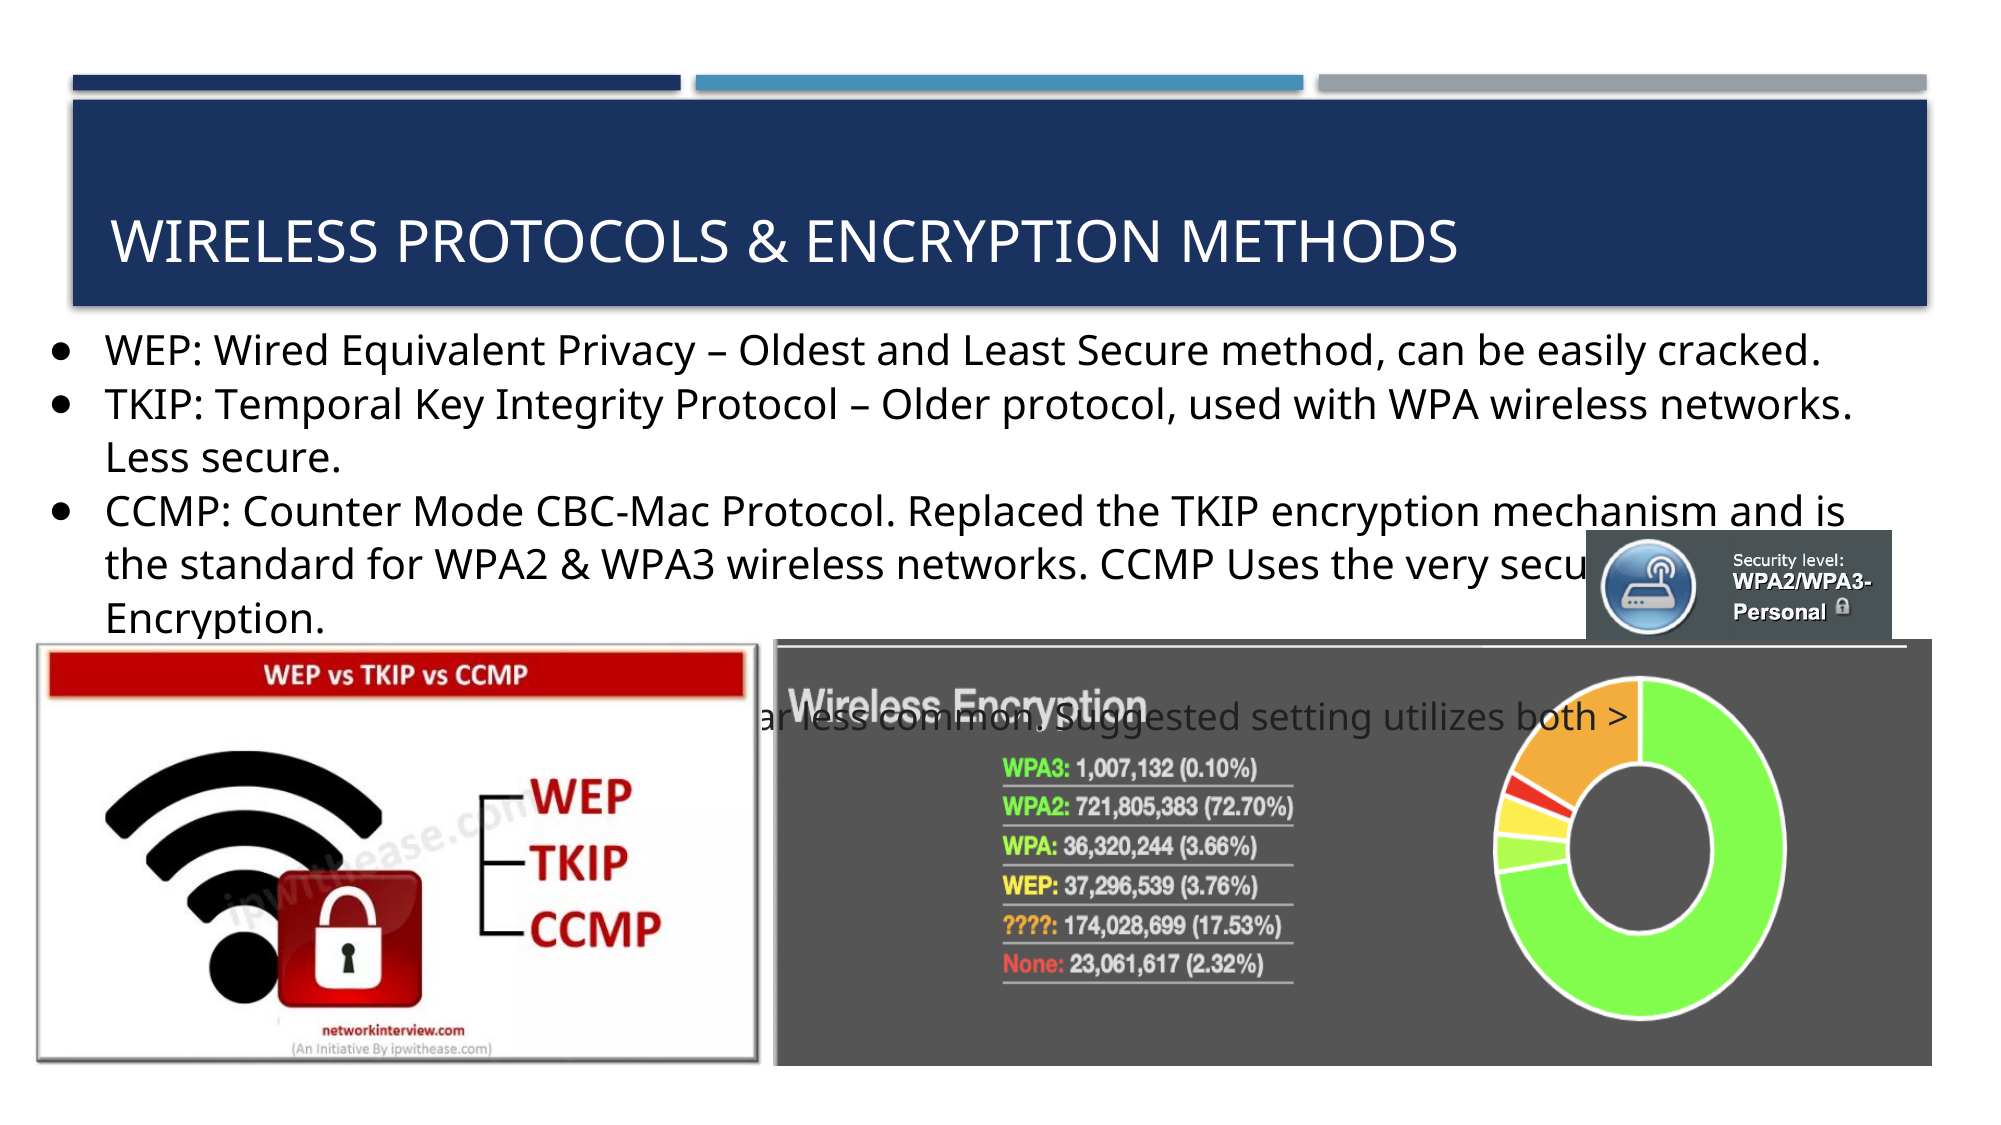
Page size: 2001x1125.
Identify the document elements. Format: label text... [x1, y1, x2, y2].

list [772, 638, 1932, 1066]
title Wireless Protocols & Encryption methods [95, 119, 1905, 282]
text_box WEP: Wired Equivalent Privacy – Oldest and Least Secure method, can be easily cracked. TKIP: Temporal Key Integrity Protocol – Older protocol, used with WPA wireless networks. Less secure. CCMP: Counter Mode CBC-Mac Protocol. Replaced the TKIP encryption mechanism and is the standard for WPA2 & WPA3 wireless networks. CCMP Uses the very secure AES-128 Encryption. WPA3: WPA3 Most secure method, but far less common. Suggested setting utilizes both > [33, 313, 1932, 642]
picture [32, 638, 762, 1066]
picture [1585, 529, 1892, 640]
